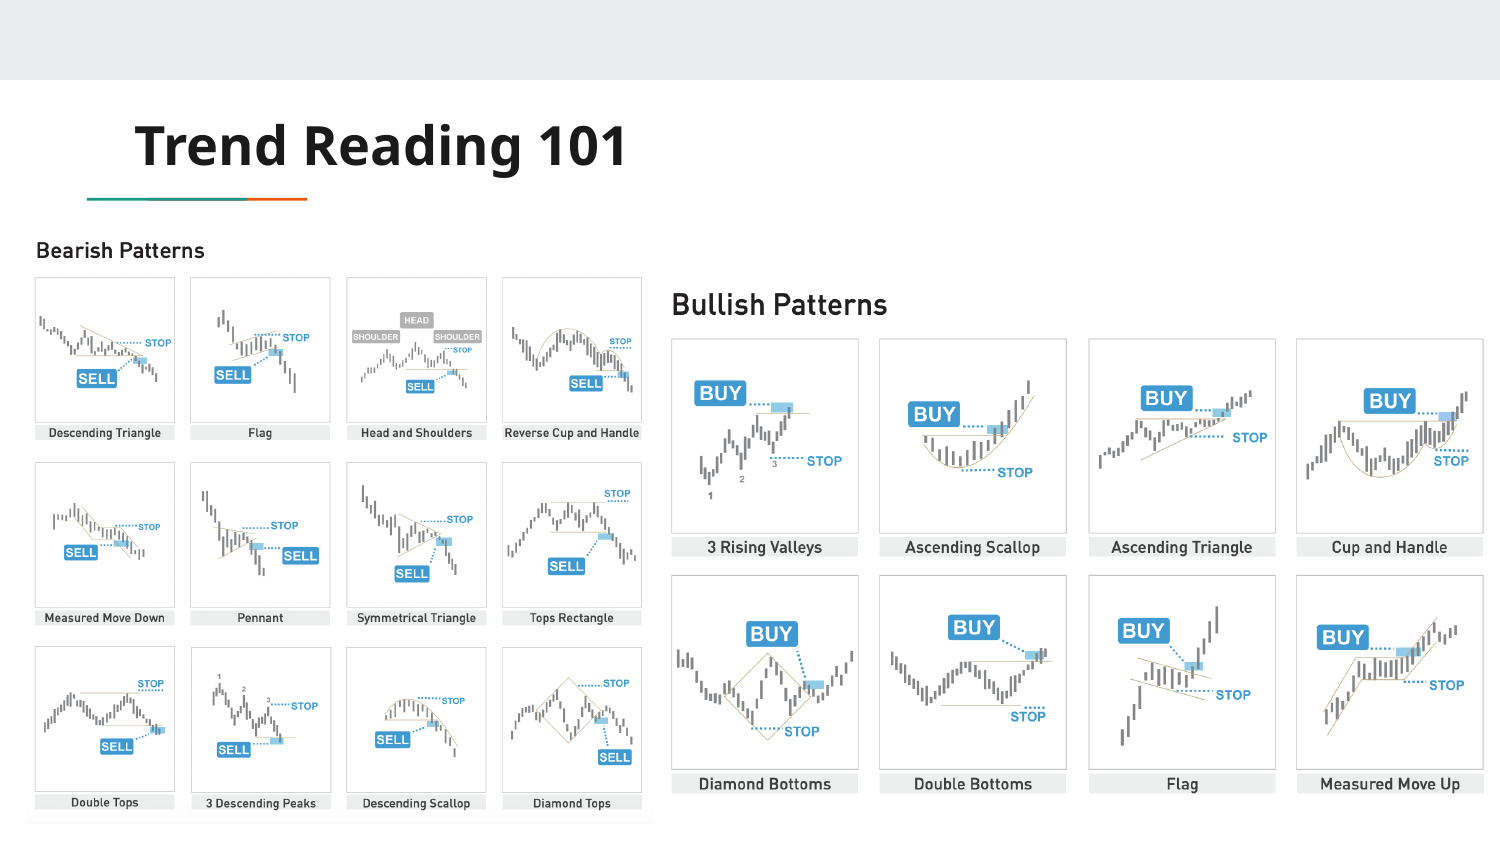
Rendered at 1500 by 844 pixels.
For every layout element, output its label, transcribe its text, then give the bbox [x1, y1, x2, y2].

picture [26, 231, 653, 825]
picture [660, 276, 1494, 804]
title Trend Reading 101 [119, 96, 1381, 185]
